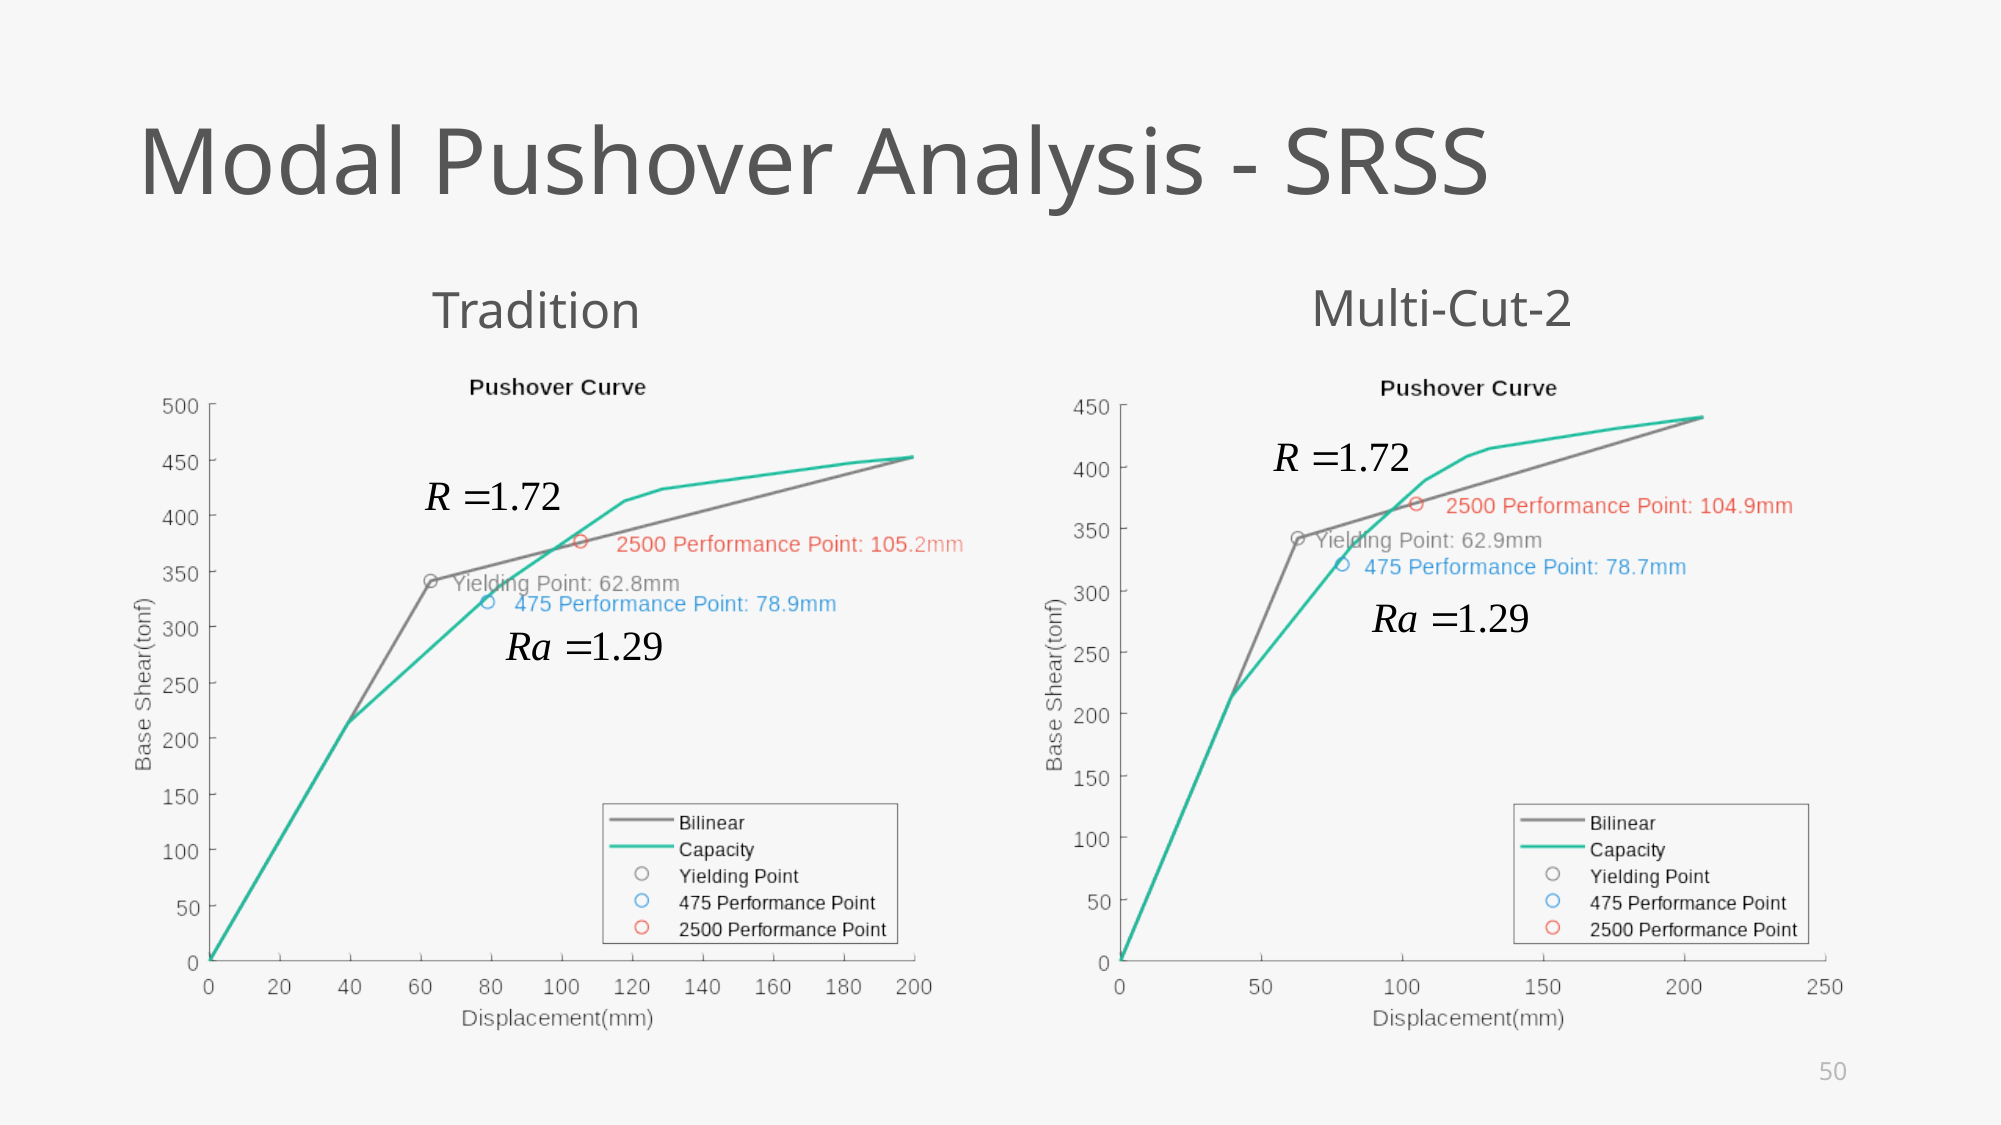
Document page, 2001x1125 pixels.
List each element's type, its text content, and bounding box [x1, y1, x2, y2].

text_box Tradition [432, 259, 657, 347]
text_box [420, 477, 564, 518]
picture [1001, 354, 1910, 1034]
list Modal Pushover Analysis - SRSS [137, 108, 1654, 224]
slide_number 50 [1412, 1042, 1863, 1103]
picture [90, 353, 999, 1034]
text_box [1268, 437, 1413, 478]
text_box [501, 627, 666, 668]
text_box Multi-Cut-2 [1311, 257, 1588, 345]
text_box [1367, 598, 1532, 639]
